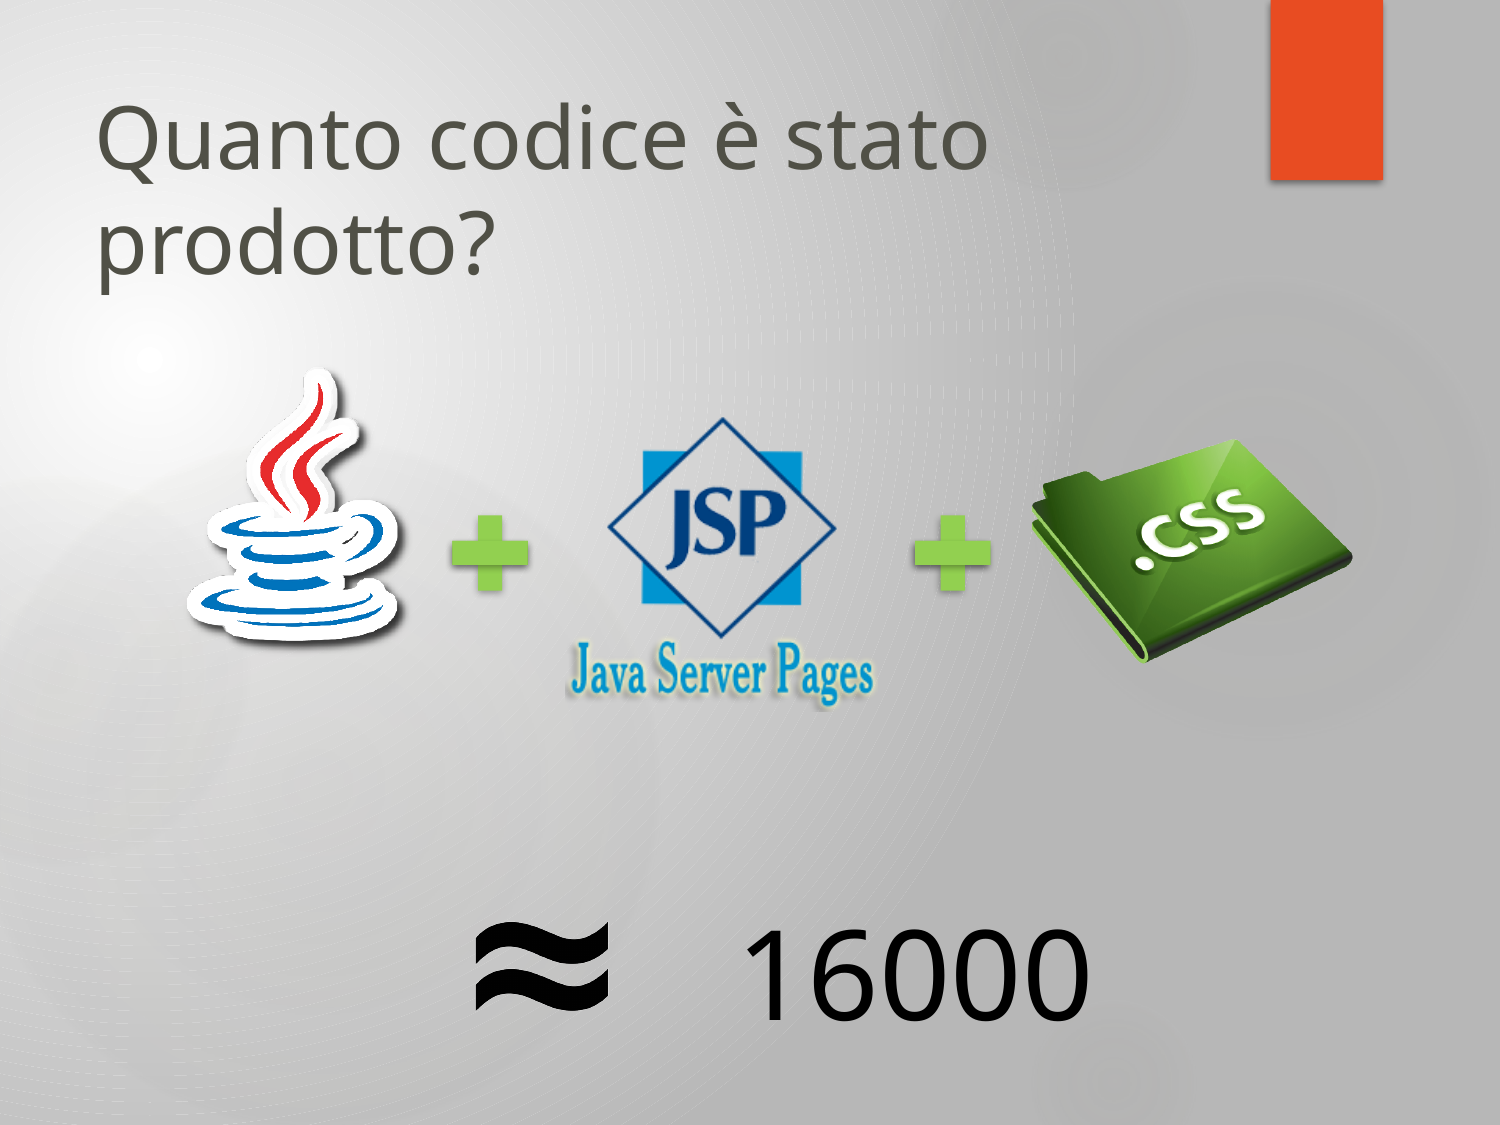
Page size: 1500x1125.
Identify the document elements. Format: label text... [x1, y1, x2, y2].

title Quanto codice è stato prodotto? [79, 74, 1237, 304]
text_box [438, 501, 542, 605]
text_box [901, 501, 1005, 605]
text_box 16000 [721, 887, 1220, 1053]
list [182, 362, 414, 668]
picture [456, 912, 627, 1030]
picture [1028, 385, 1355, 712]
picture [564, 417, 878, 712]
